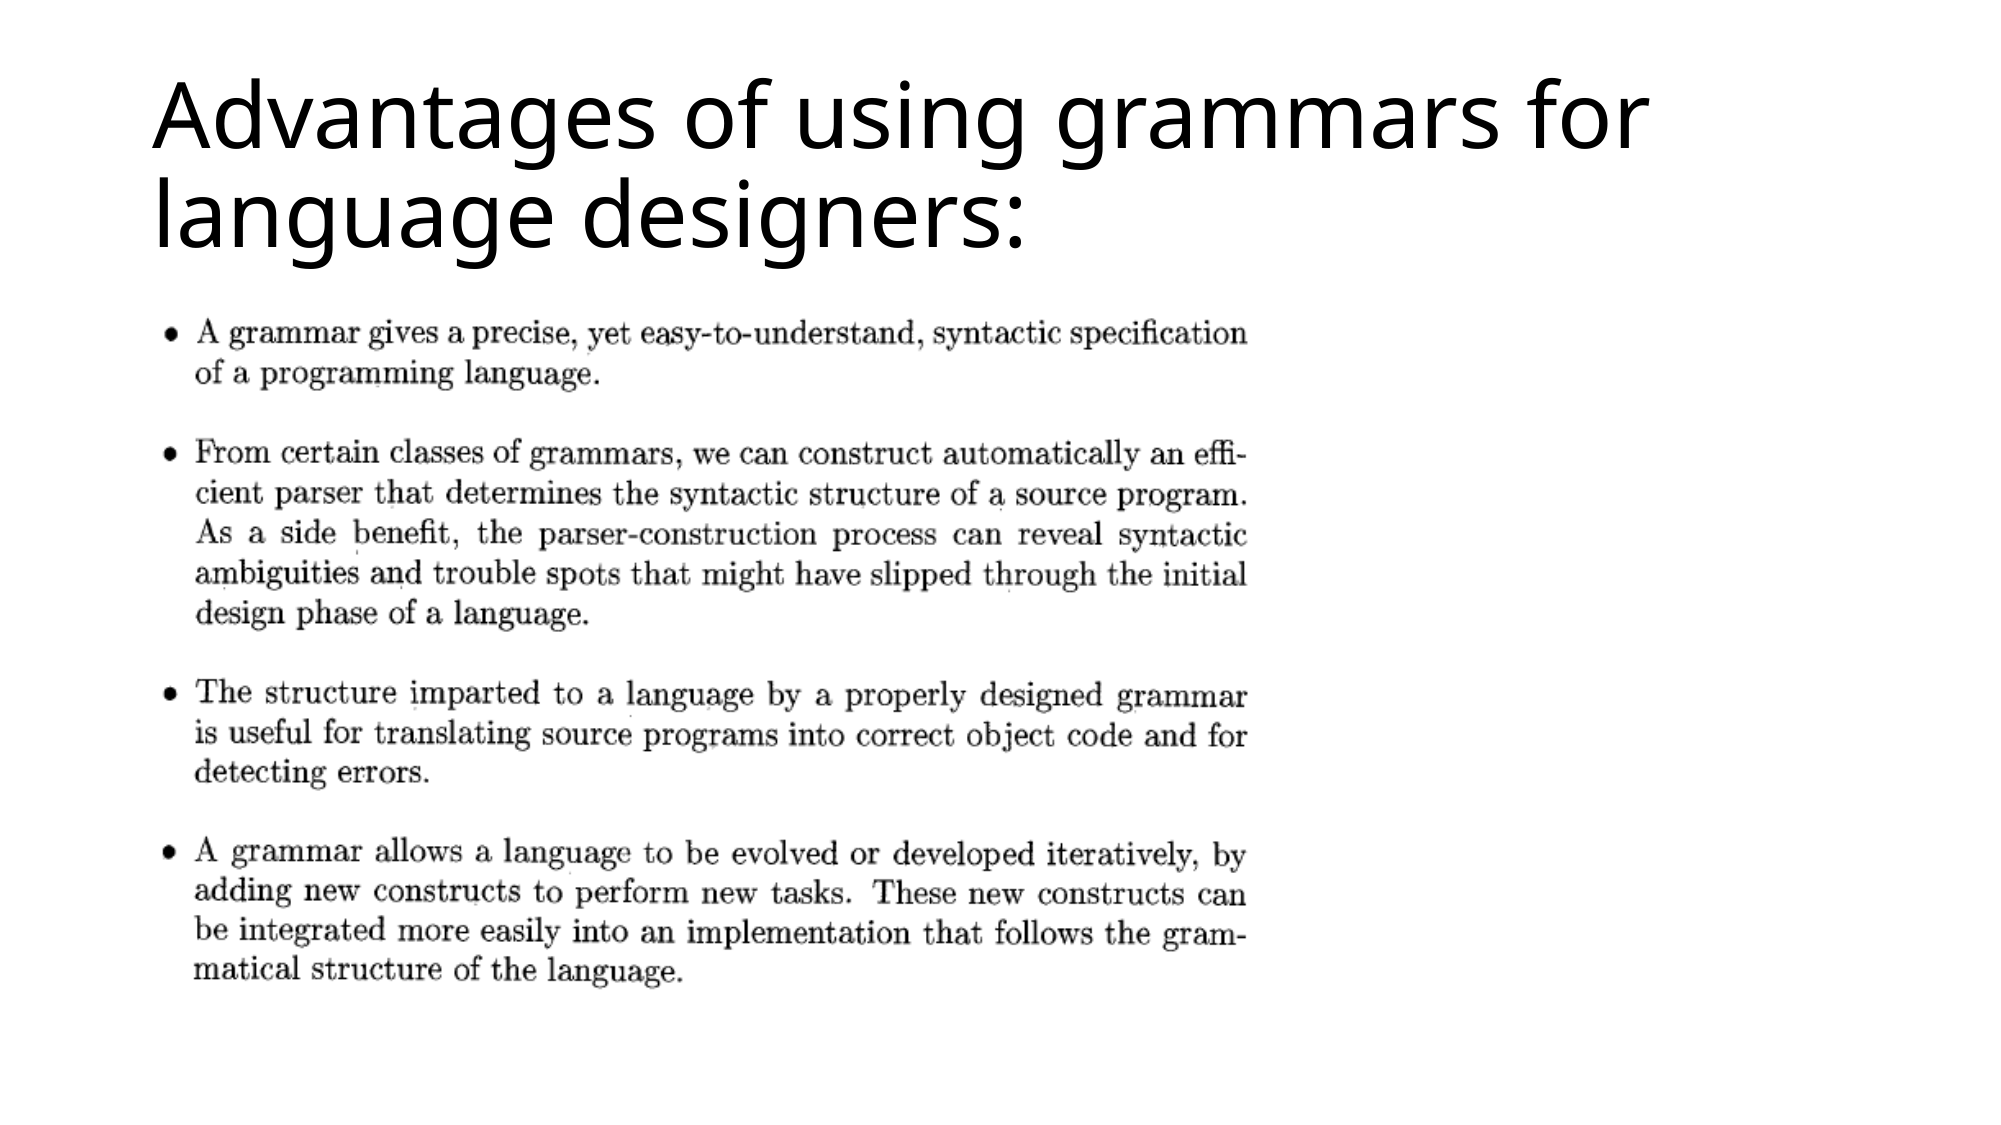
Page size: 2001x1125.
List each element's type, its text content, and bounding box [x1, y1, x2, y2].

title Advantages of using grammars for language designers: [137, 59, 1863, 278]
picture [137, 299, 1274, 1014]
